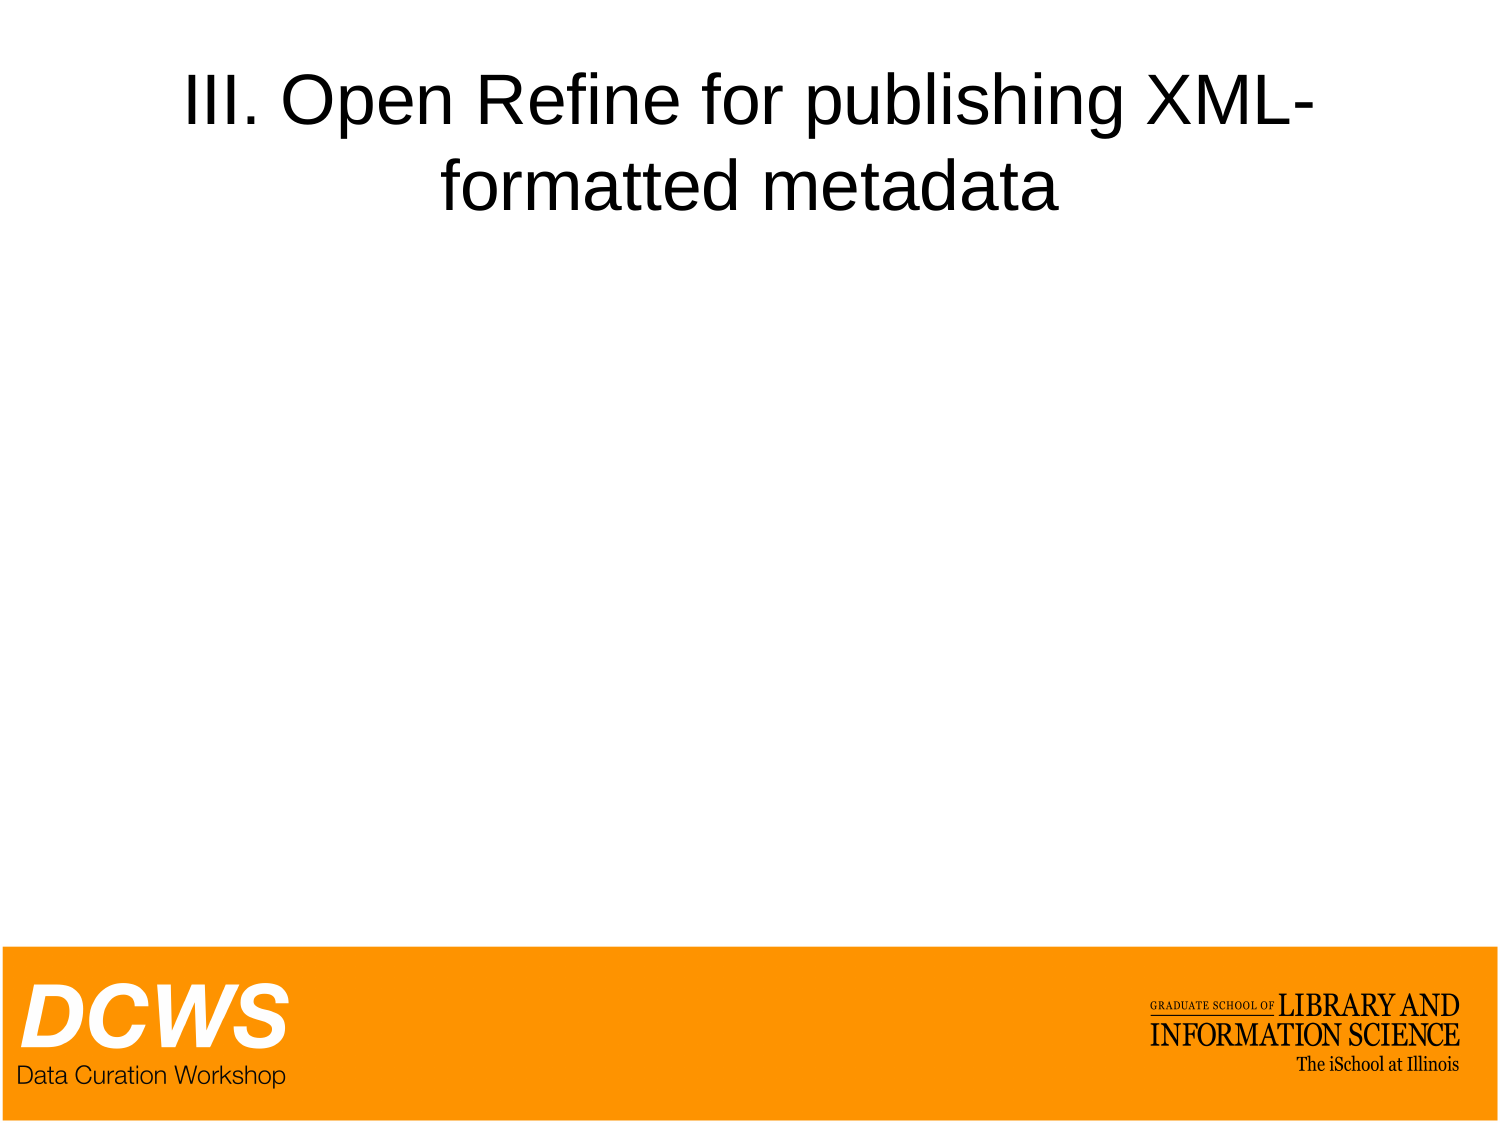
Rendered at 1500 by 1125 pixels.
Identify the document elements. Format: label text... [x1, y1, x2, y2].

title III. Open Refine for publishing XML-formatted metadata [75, 45, 1425, 233]
picture [0, 944, 1500, 1123]
